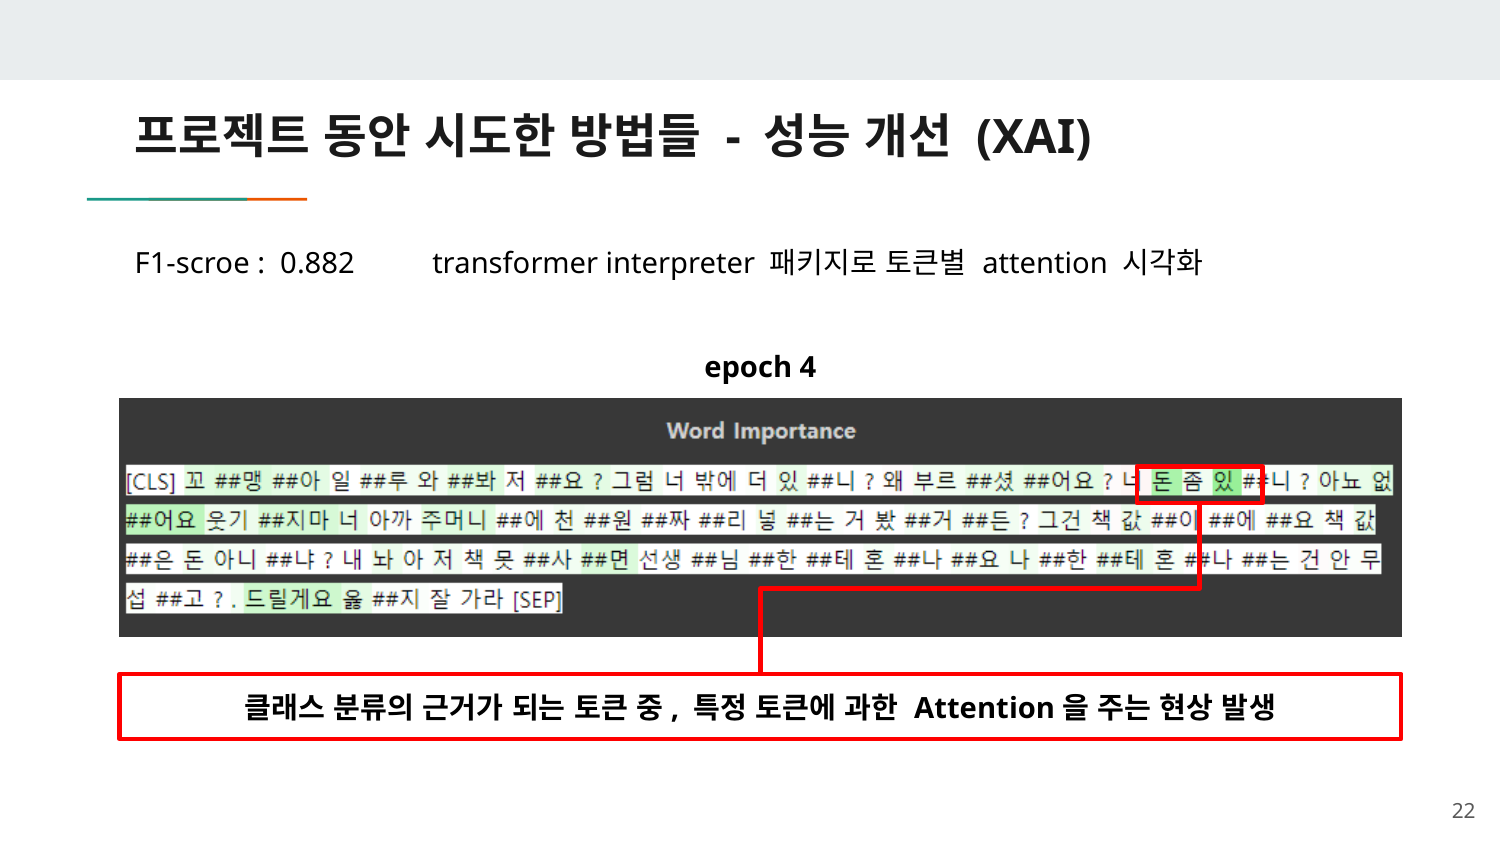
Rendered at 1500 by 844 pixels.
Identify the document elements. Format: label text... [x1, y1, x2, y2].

picture [119, 398, 894, 638]
text_box epoch 4 [119, 332, 1402, 398]
text_box 클래스 분류의 근거가 되는 토큰 중, 특정 토큰에 과한 Attention을 주는 현상 발생 [119, 673, 889, 739]
picture [1066, 398, 1402, 638]
title 프로젝트 동안 시도한 방법들 - 성능 개선 (XAI) [119, 90, 1500, 179]
text_box F1-scroe : 0.882 [119, 229, 418, 330]
text_box 클래스 분류의 근거가 되는 토큰 중, 특정 토큰에 과한 Attention을 주는 현상 발생 [1070, 673, 1402, 739]
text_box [894, 368, 1066, 809]
slide_number 22 [1400, 779, 1491, 844]
text_box transformer interpreter 패키지로 토큰별 attention 시각화 [418, 229, 1500, 295]
